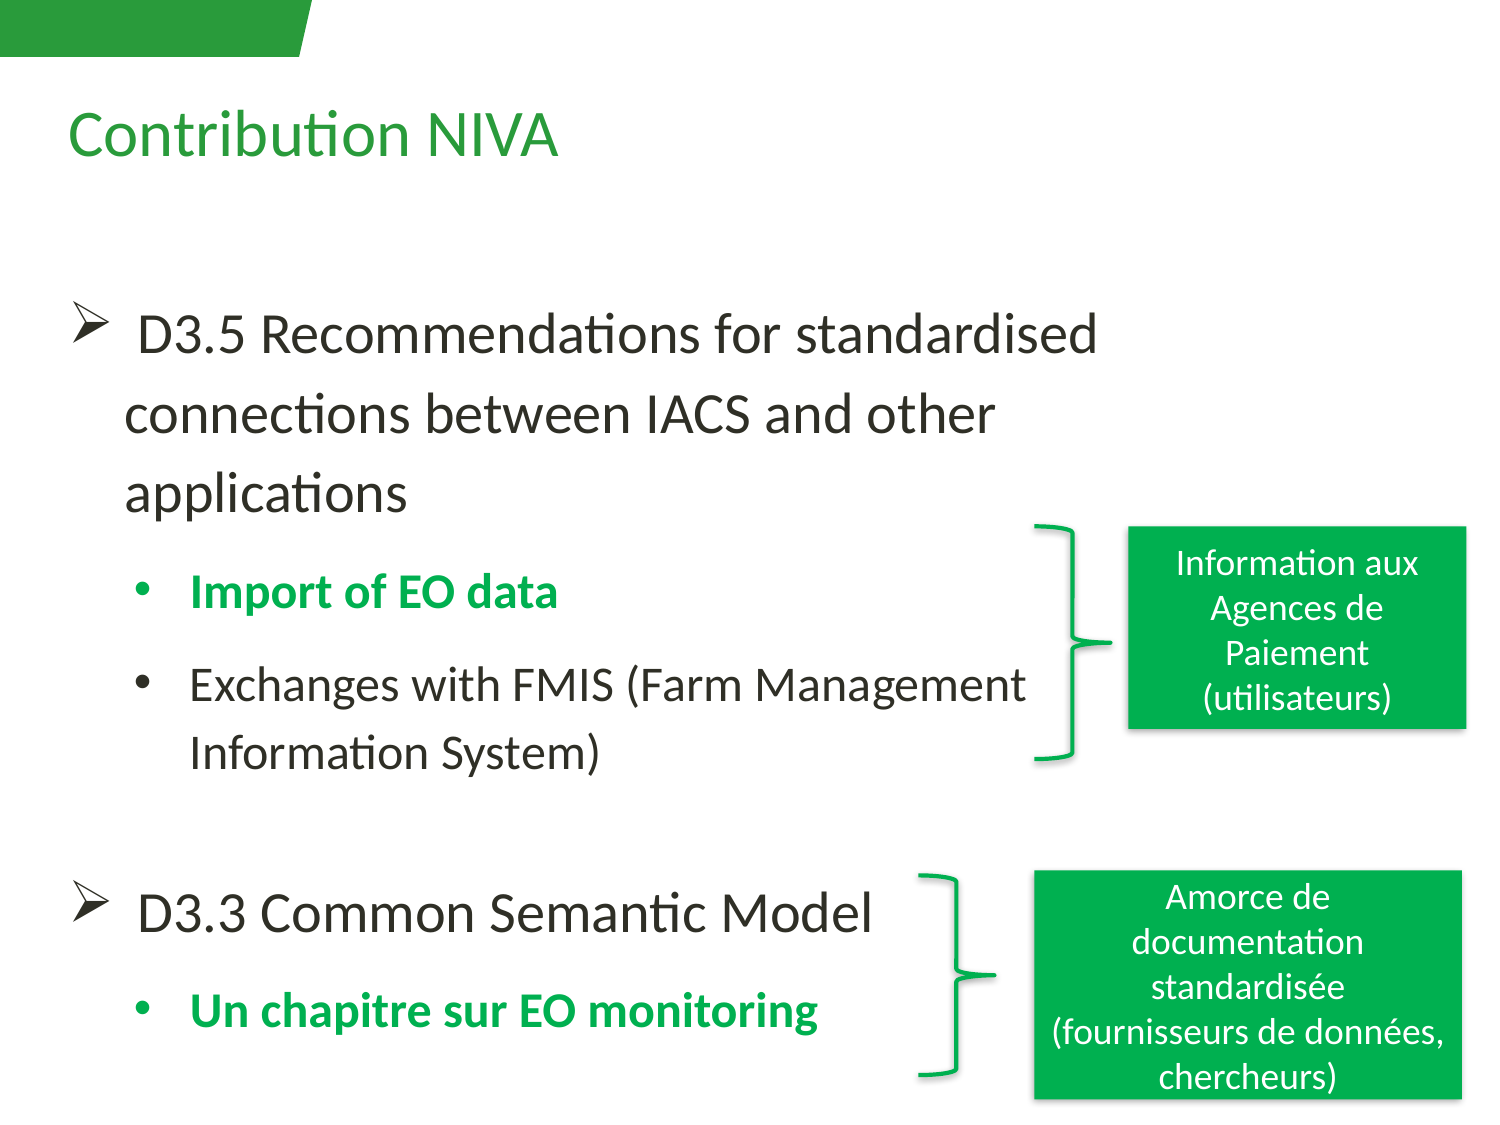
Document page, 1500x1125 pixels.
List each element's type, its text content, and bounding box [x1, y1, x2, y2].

text_box Amorce de documentation standardisée (fournisseurs de données, chercheurs) [1034, 870, 1463, 1100]
text_box [111, 219, 1329, 985]
text_box [1034, 524, 1113, 762]
text_box [918, 873, 997, 1078]
title Contribution NIVA [53, 82, 1500, 177]
text_box Information aux Agences de Paiement (utilisateurs) [1128, 526, 1467, 730]
list D3.5 Recommendations for standardised connections between IACS and other applications Import of EO data Exchanges with FMIS (Farm Management Information System) D3.3 Common Semantic Model Un chapitre sur EO monitoring [53, 192, 1129, 1012]
text_box [0, 0, 313, 58]
